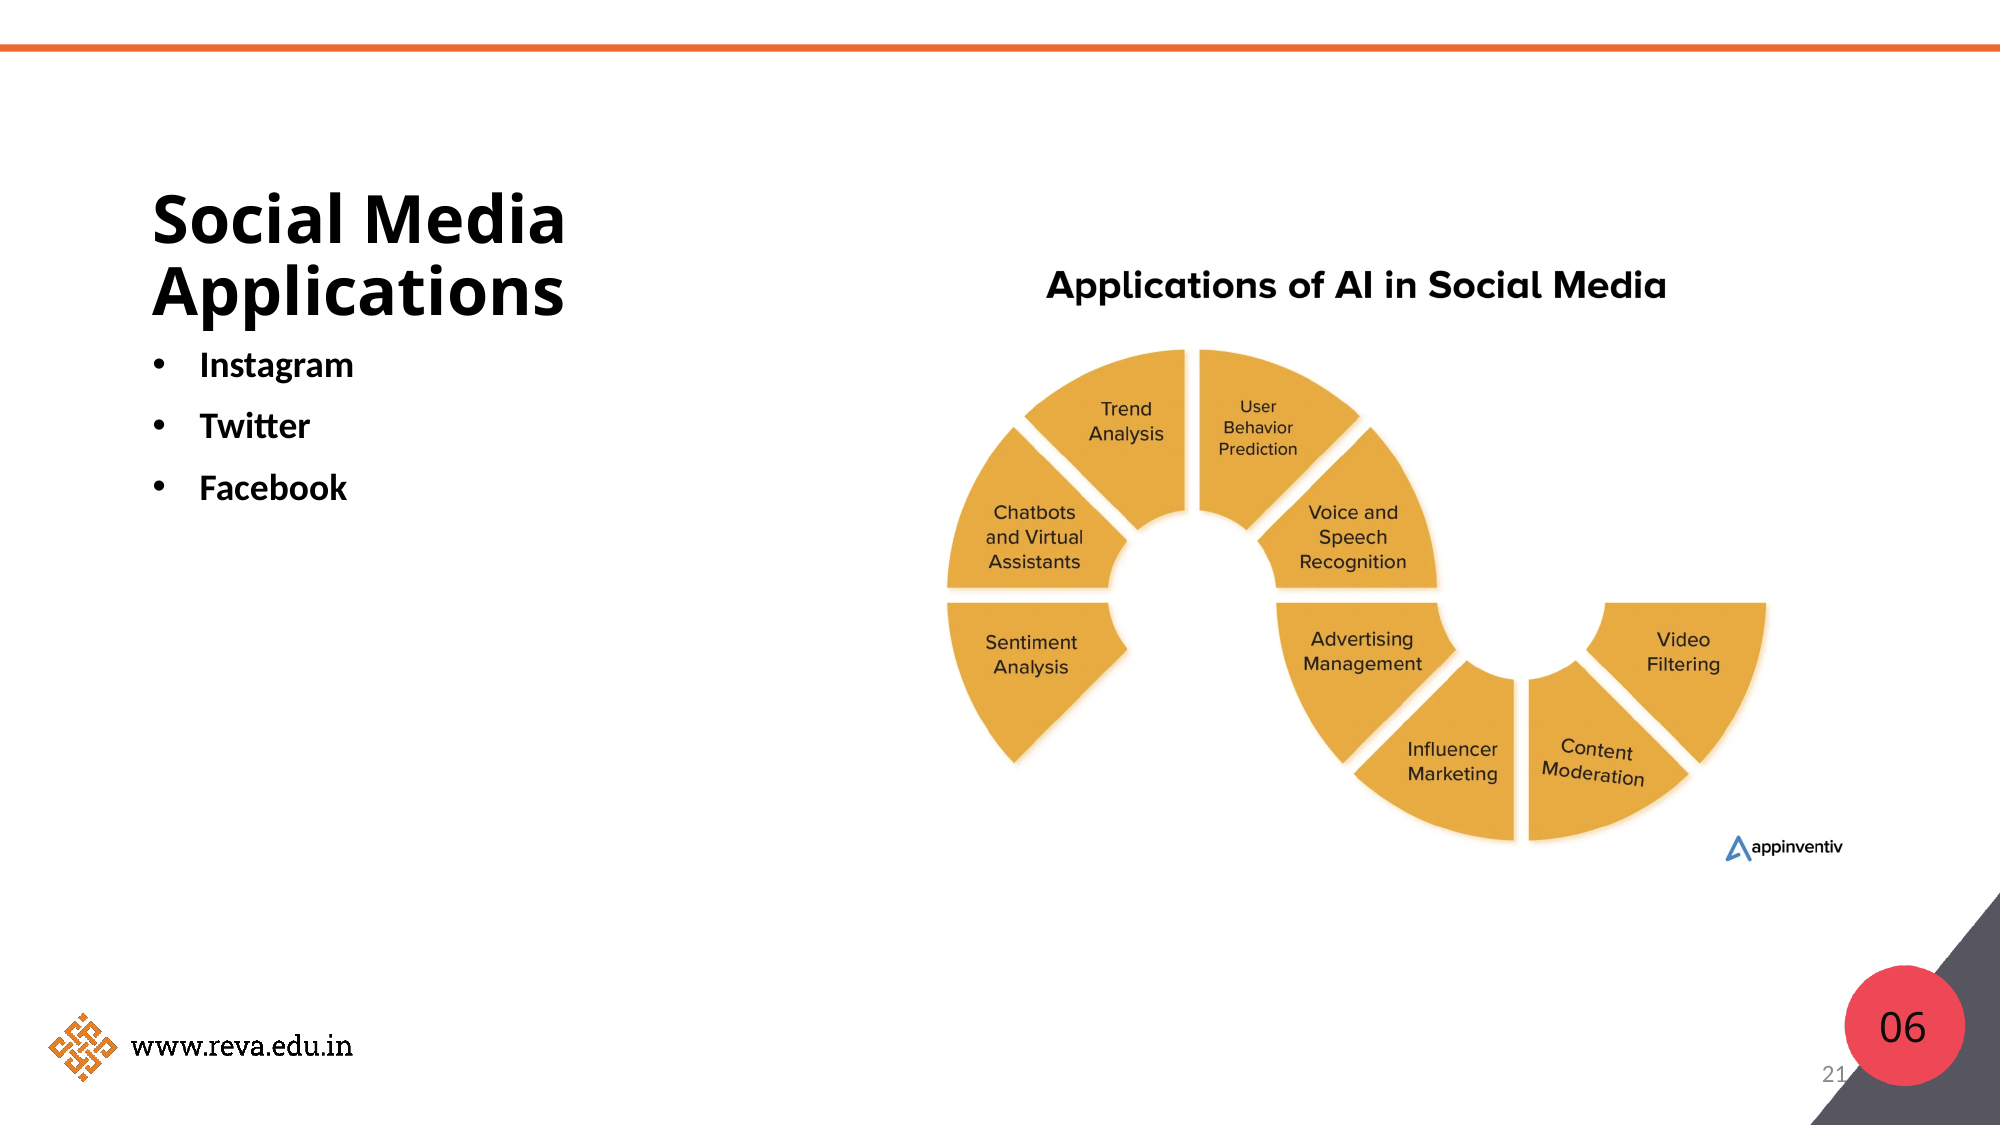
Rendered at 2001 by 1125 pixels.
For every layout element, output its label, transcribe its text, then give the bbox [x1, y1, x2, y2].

text_box [783, 186, 1552, 696]
title Social Media Applications [137, 75, 783, 337]
text_box 06 [1864, 993, 1942, 1059]
picture [1801, 882, 2000, 1125]
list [850, 244, 1863, 879]
list Instagram Twitter Facebook [137, 337, 783, 963]
slide_number 21 [1412, 1042, 1863, 1103]
picture [31, 1003, 366, 1092]
